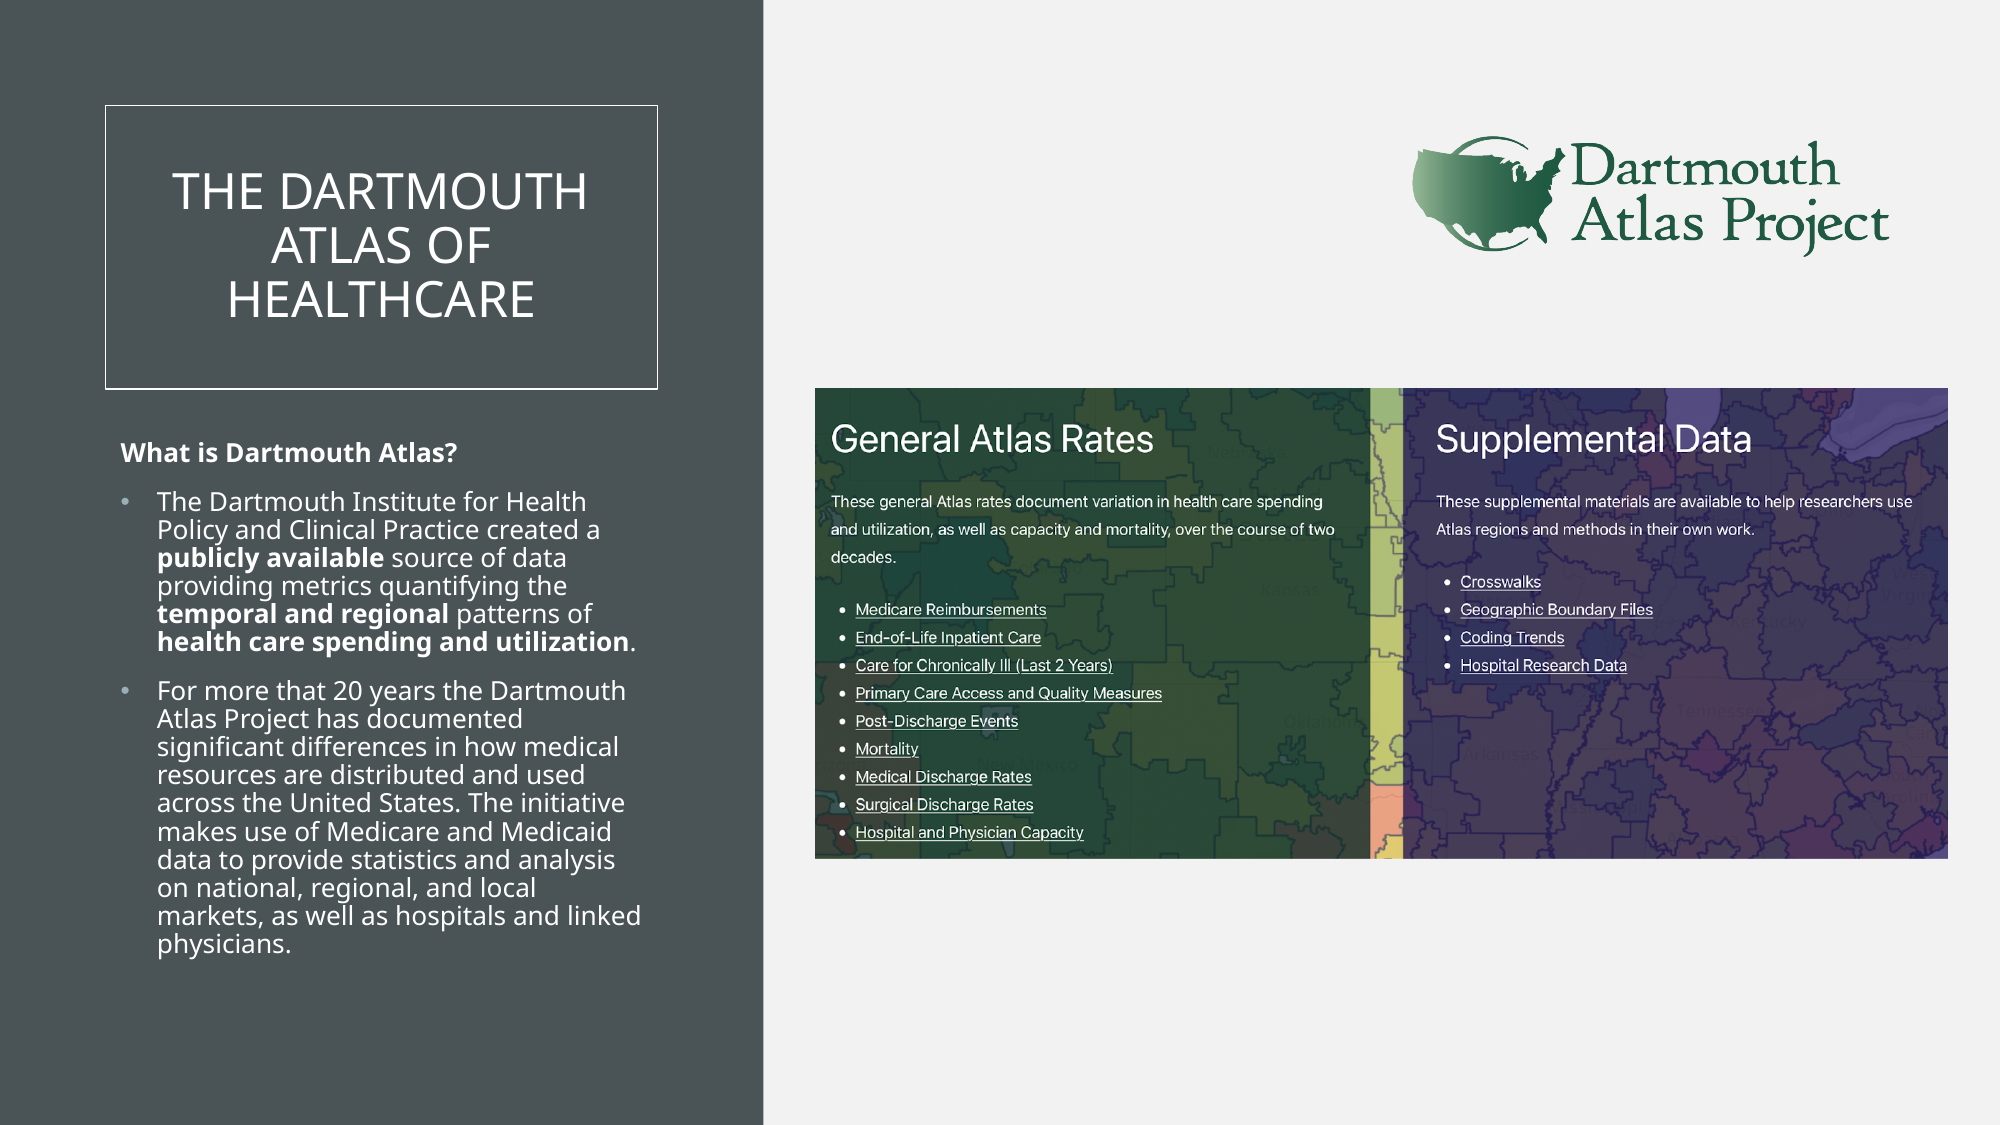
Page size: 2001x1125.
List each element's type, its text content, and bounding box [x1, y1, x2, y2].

list What is Dartmouth Atlas? The Dartmouth Institute for Health Policy and Clinical Practice created a publicly available source of data providing metrics quantifying the temporal and regional patterns of health care spending and utilization. For more that 20 years the Dartmouth Atlas Project has documented significant differences in how medical resources are distributed and used across the United States. The initiative makes use of Medicare and Medicaid data to provide statistics and analysis on national, regional, and local markets, as well as hospitals and linked physicians. [105, 432, 658, 994]
title THE DARTMOUTH ATLAS OF HEALTHCARE [103, 103, 660, 392]
picture [1381, 97, 1927, 292]
picture [815, 388, 1949, 860]
text_box [764, 0, 2000, 1125]
text_box [0, 0, 764, 1125]
